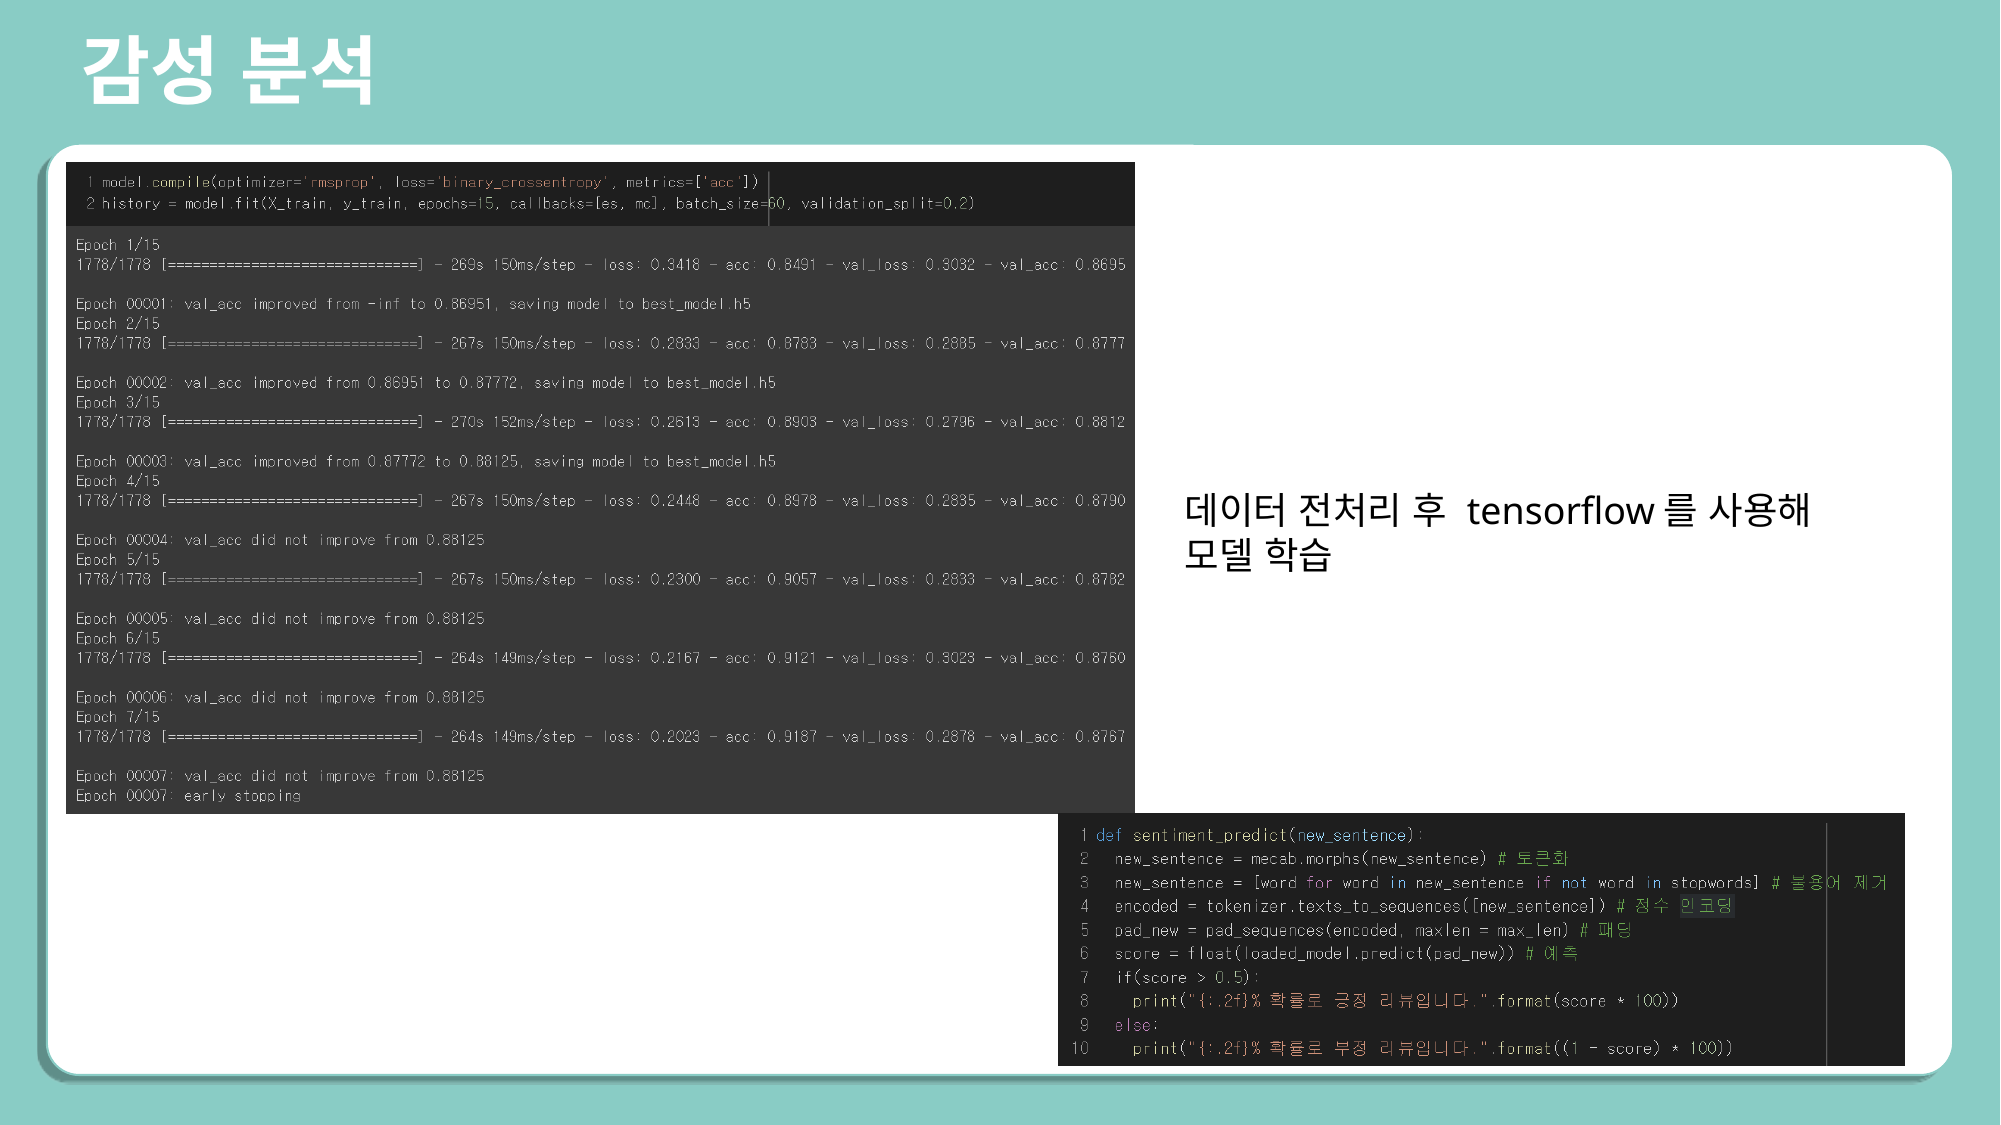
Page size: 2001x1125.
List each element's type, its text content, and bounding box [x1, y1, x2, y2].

text_box 데이터 전처리 후 tensorflow를 사용해 모델 학습 [1169, 479, 1888, 585]
text_box https://soohee410.github.io/compare_tagger [46, 143, 1954, 1075]
text_box 감성 분석 [66, 15, 926, 121]
picture [66, 162, 1905, 1066]
